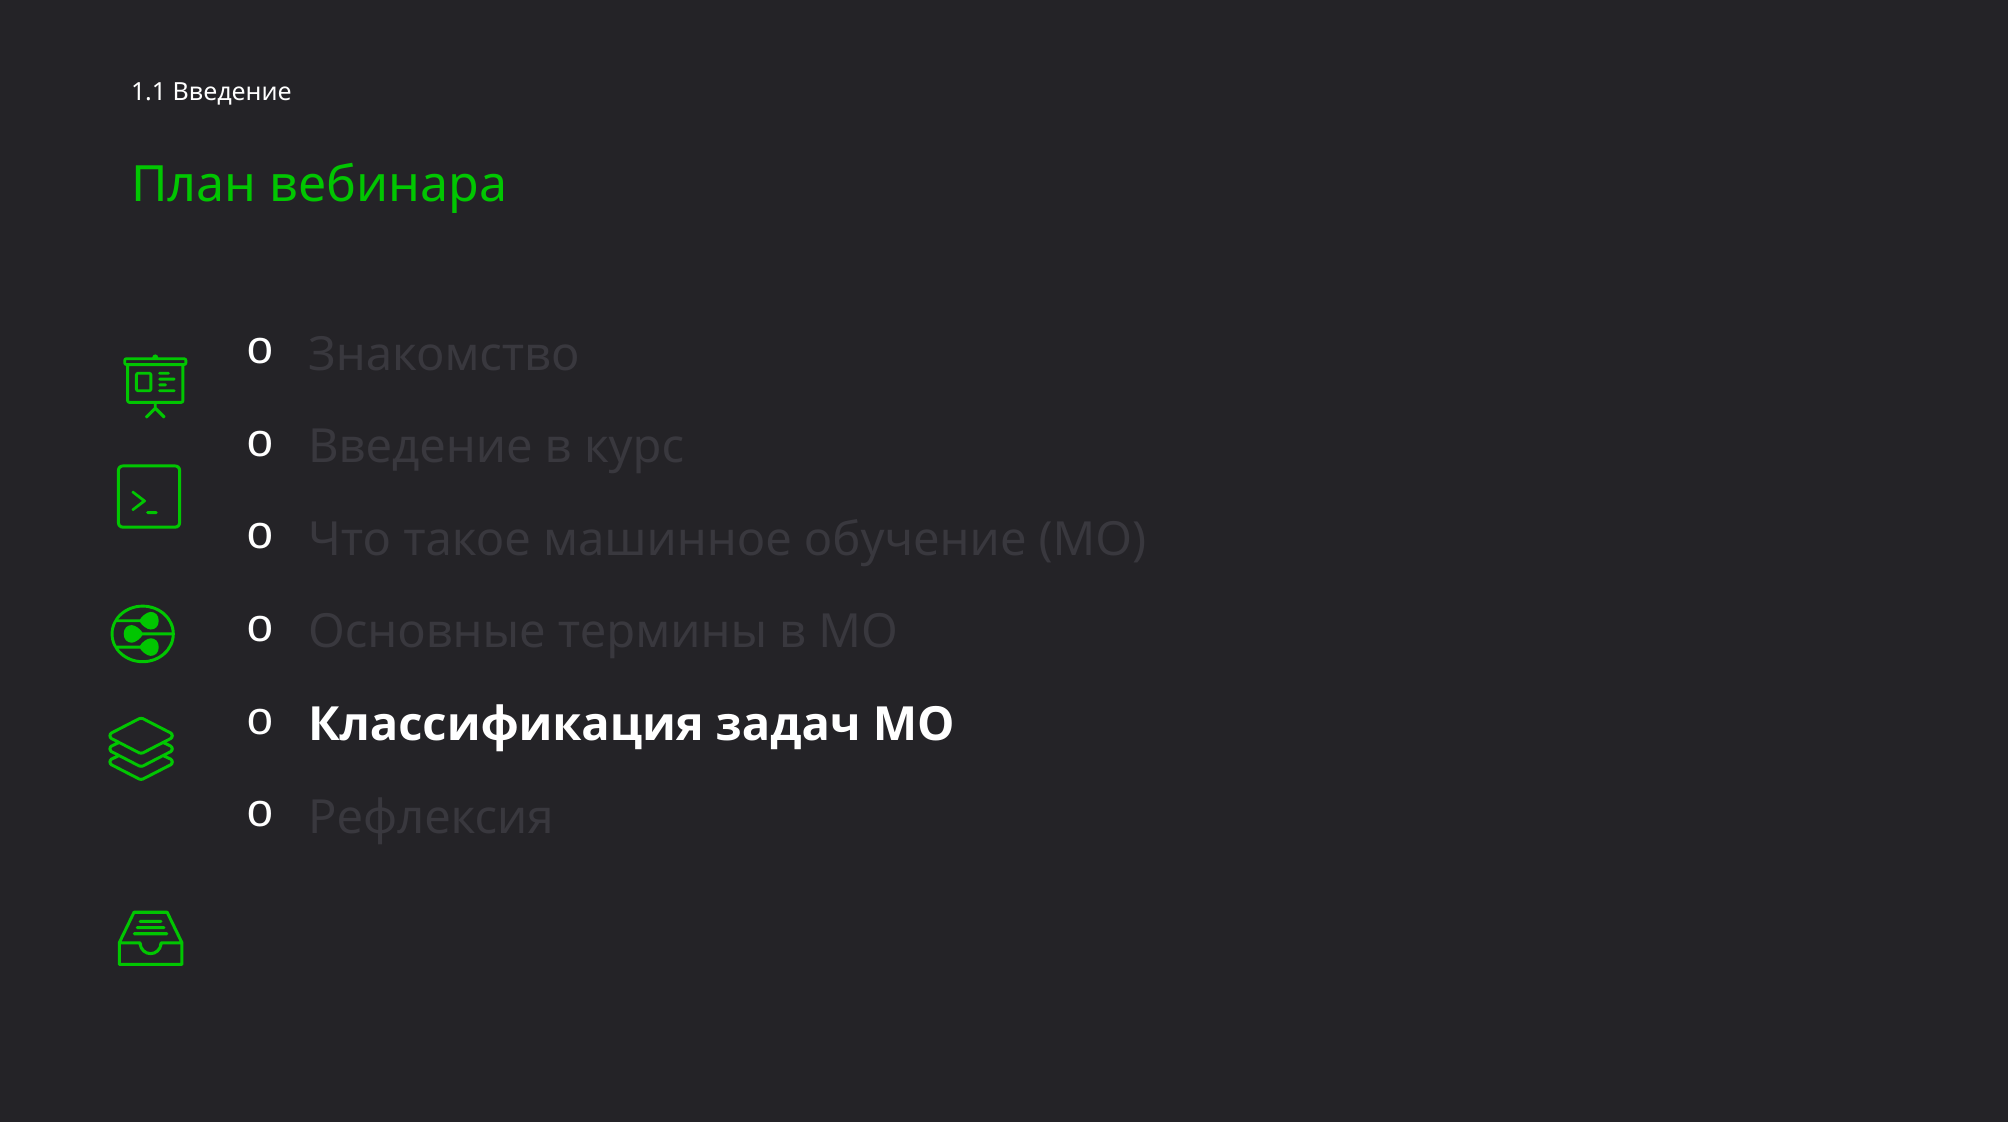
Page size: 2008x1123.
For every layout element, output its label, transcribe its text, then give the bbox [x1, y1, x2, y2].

text_box [116, 464, 182, 529]
text_box [110, 604, 175, 664]
text_box [117, 910, 184, 966]
text_box План вебинара [131, 133, 1004, 281]
text_box Знакомство Введение в курс Что такое машинное обучение (МО) Основные термины в МО Классификация задач МО Рефлексия [229, 314, 1608, 1088]
text_box [108, 716, 174, 781]
text_box [123, 354, 188, 419]
text_box 1.1 Введение [131, 55, 1150, 133]
